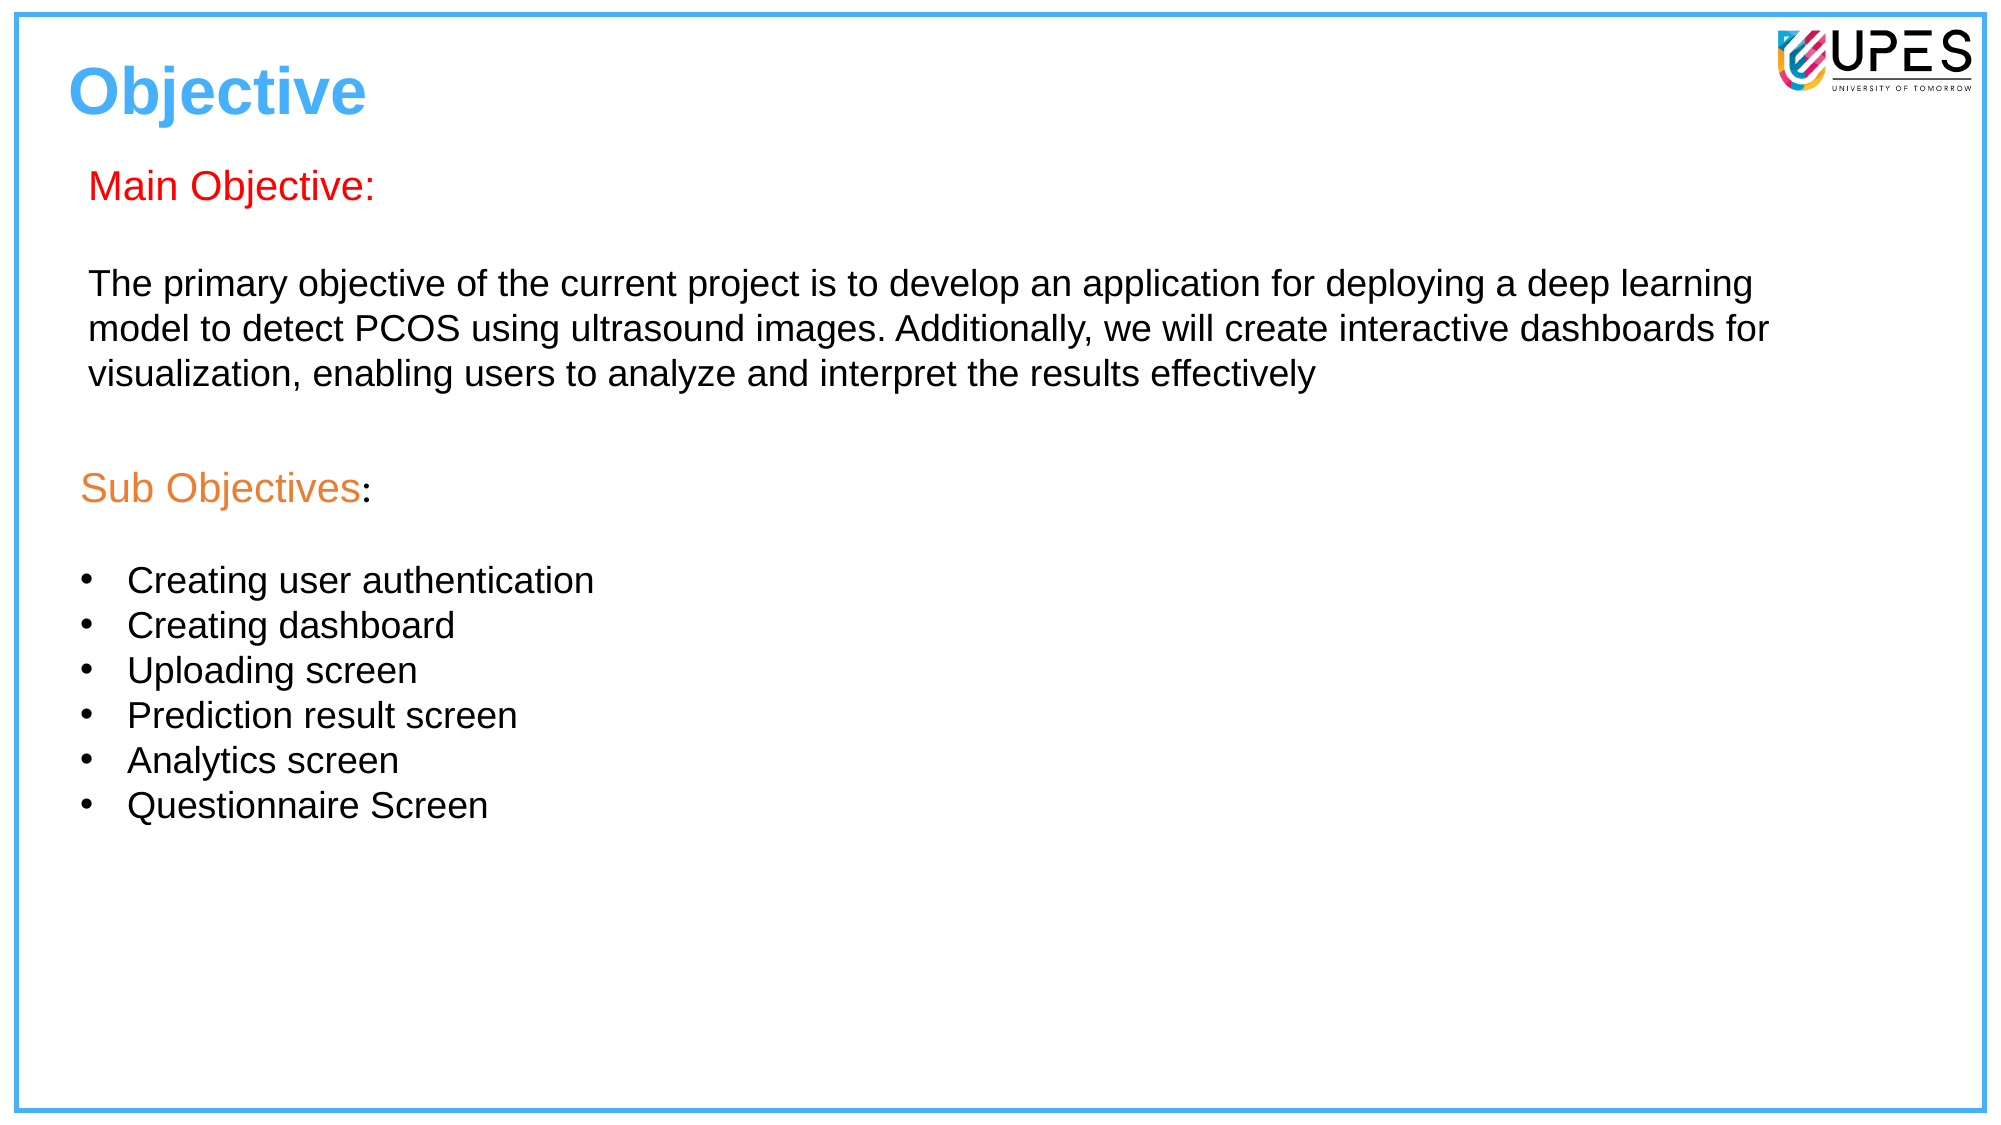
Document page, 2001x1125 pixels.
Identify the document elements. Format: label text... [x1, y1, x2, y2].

text_box Objective [53, 40, 1289, 136]
text_box Main Objective: The primary objective of the current project is to develop an application for deploying a deep learning model to detect PCOS using ultrasound images. Additionally, we will create interactive dashboards for visualization, enabling users to analyze and interpret the results effectively [73, 151, 1800, 402]
picture [1758, 20, 1978, 110]
text_box Sub Objectives: Creating user authentication Creating dashboard Uploading screen Prediction result screen Analytics screen Questionnaire Screen [65, 453, 1935, 834]
